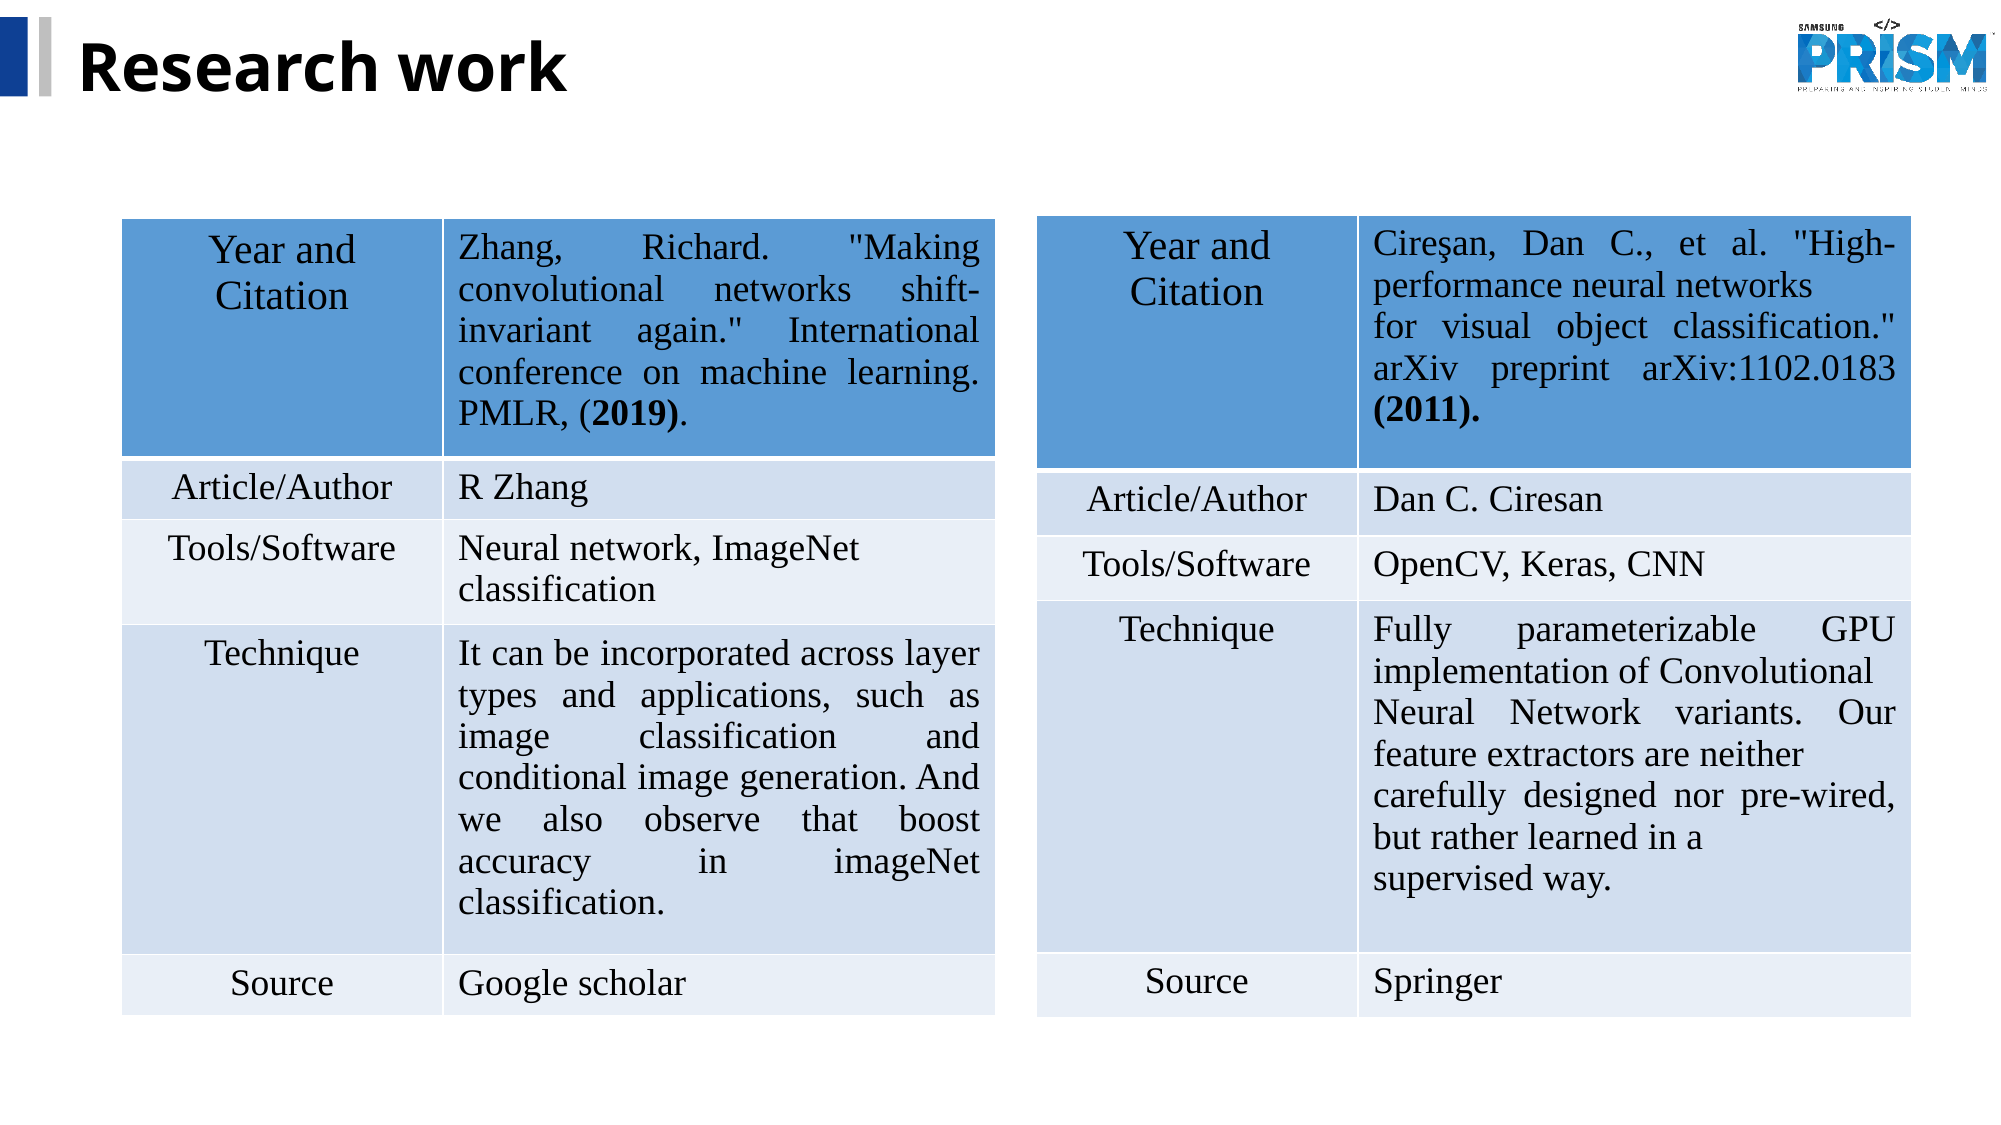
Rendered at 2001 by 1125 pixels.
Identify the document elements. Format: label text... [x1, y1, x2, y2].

text_box [0, 16, 29, 97]
text_box [38, 16, 52, 97]
table_cell Technique [122, 625, 442, 954]
table_cell R Zhang [444, 461, 995, 519]
table_cell Springer [1359, 954, 1911, 1017]
table_cell Tools/Software [1037, 537, 1357, 600]
table_cell Article/Author [1037, 473, 1357, 535]
table_header Year and Citation [1037, 216, 1357, 468]
table_cell Dan C. Ciresan [1359, 473, 1911, 535]
table_cell Neural network, ImageNet classification [444, 520, 995, 624]
table_cell Source [122, 955, 442, 1015]
table_header Cireşan, Dan C., et al. "High-performance neural networks for visual object classification." arXiv preprint arXiv:1102.0183 (2011). [1359, 216, 1911, 468]
table_cell It can be incorporated across layer types and applications, such as image classification and conditional image generation. And we also observe that boost accuracy in imageNet classification. [444, 625, 995, 954]
table_cell Article/Author [122, 461, 442, 519]
table_cell Fully parameterizable GPU implementation of Convolutional Neural Network variants. Our feature extractors are neither carefully designed nor pre-wired, but rather learned in a supervised way. [1359, 601, 1911, 952]
table_cell OpenCV, Keras, CNN [1359, 537, 1911, 600]
table_cell Technique [1037, 601, 1357, 952]
text_box Research work [62, 17, 1605, 113]
table_header Year and Citation [122, 219, 442, 456]
table_cell Source [1037, 954, 1357, 1017]
table_header Zhang, Richard. "Making convolutional networks shift-invariant again." International conference on machine learning. PMLR, (2019). [444, 219, 995, 456]
table_cell Google scholar [444, 955, 995, 1015]
table_cell Tools/Software [122, 520, 442, 624]
picture [1794, 17, 2000, 96]
